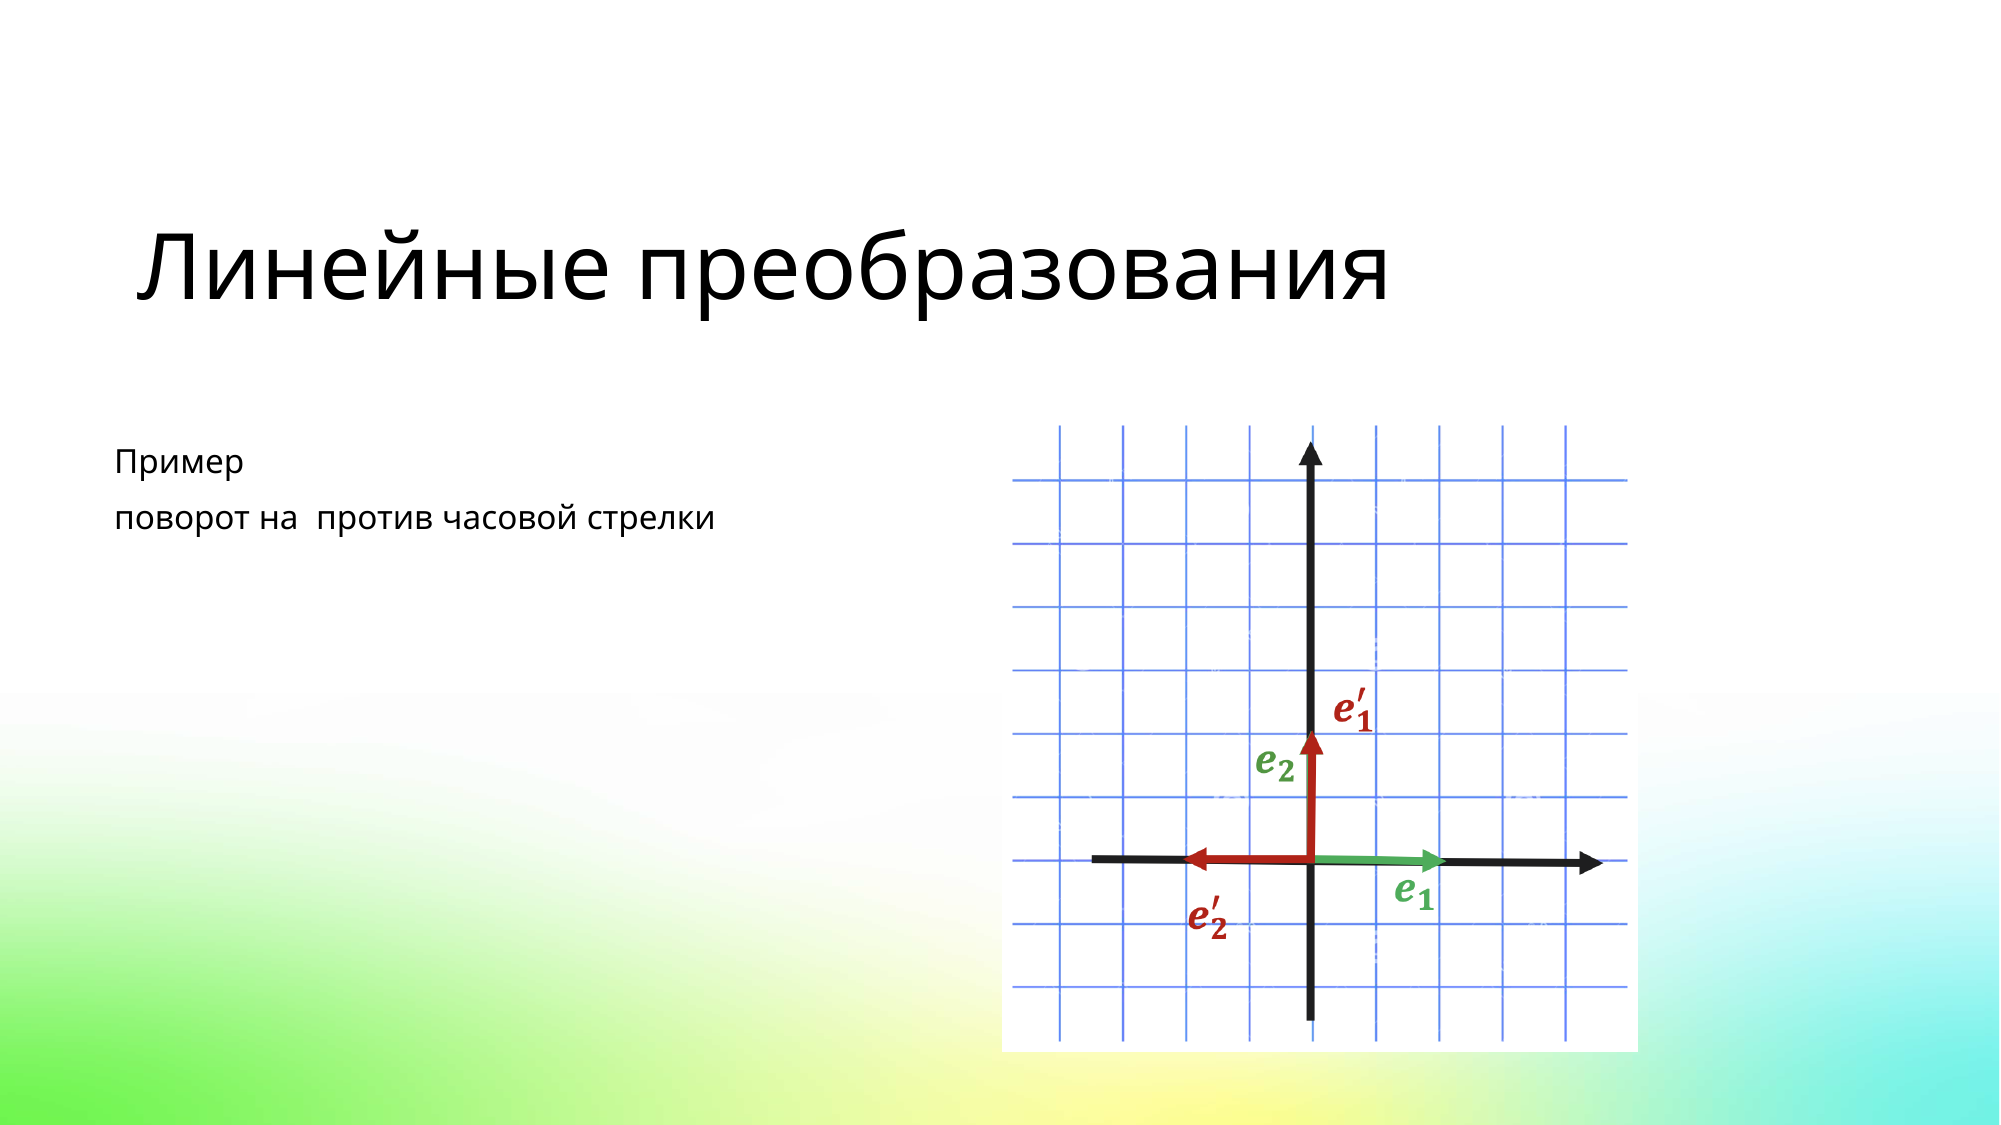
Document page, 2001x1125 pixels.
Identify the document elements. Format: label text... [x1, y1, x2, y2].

text_box Линейные преобразования [137, 208, 1501, 357]
picture [0, 420, 2000, 1125]
